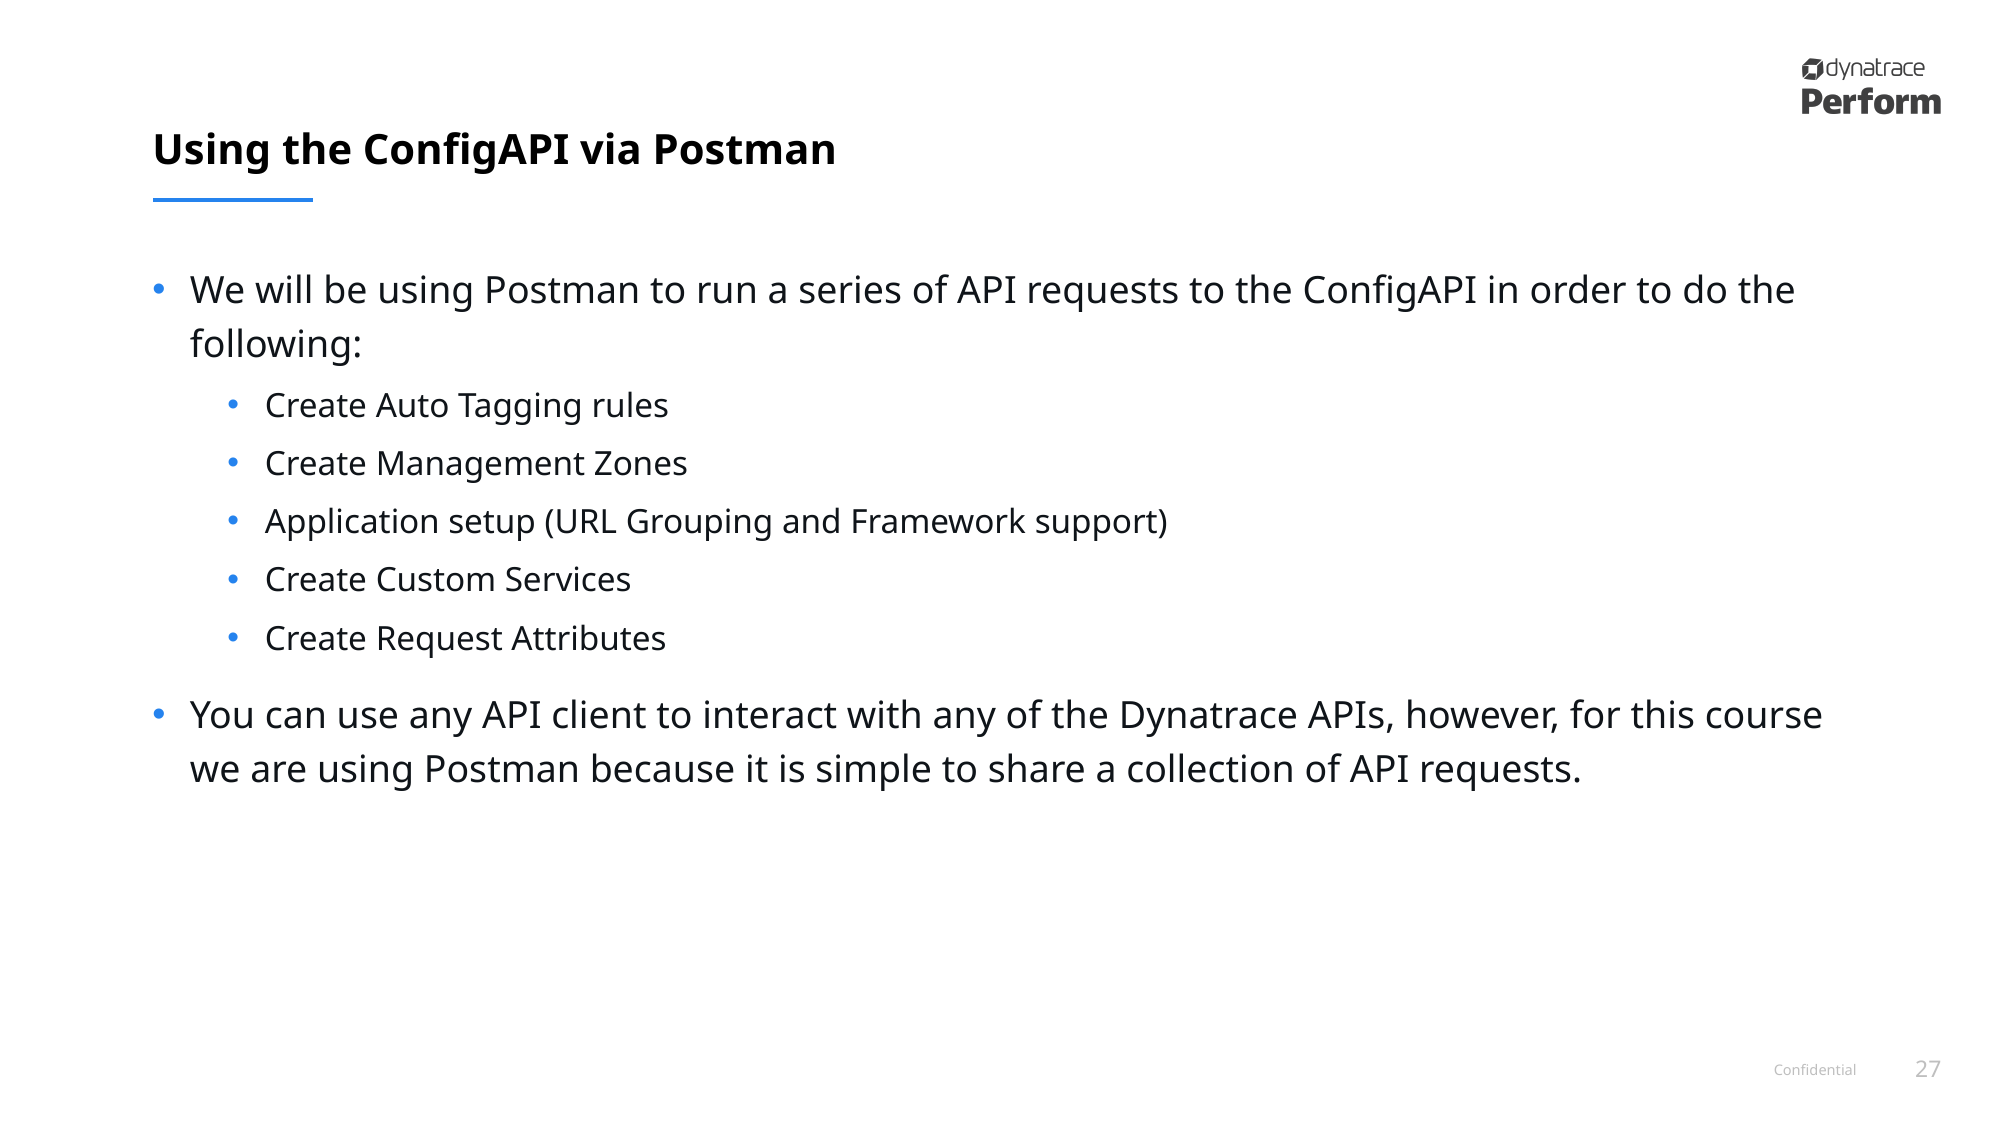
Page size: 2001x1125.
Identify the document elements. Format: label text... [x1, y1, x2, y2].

picture [1797, 51, 1944, 125]
title Using the ConfigAPI via Postman [137, 59, 1863, 181]
list We will be using Postman to run a series of API requests to the ConfigAPI in order to do the following: Create Auto Tagging rules Create Management Zones Application setup (URL Grouping and Framework support) Create Custom Services Create Request Attributes You can use any API client to interact with any of the Dynatrace APIs, however, for this course we are using Postman because it is simple to share a collection of API requests. [137, 249, 1863, 1014]
